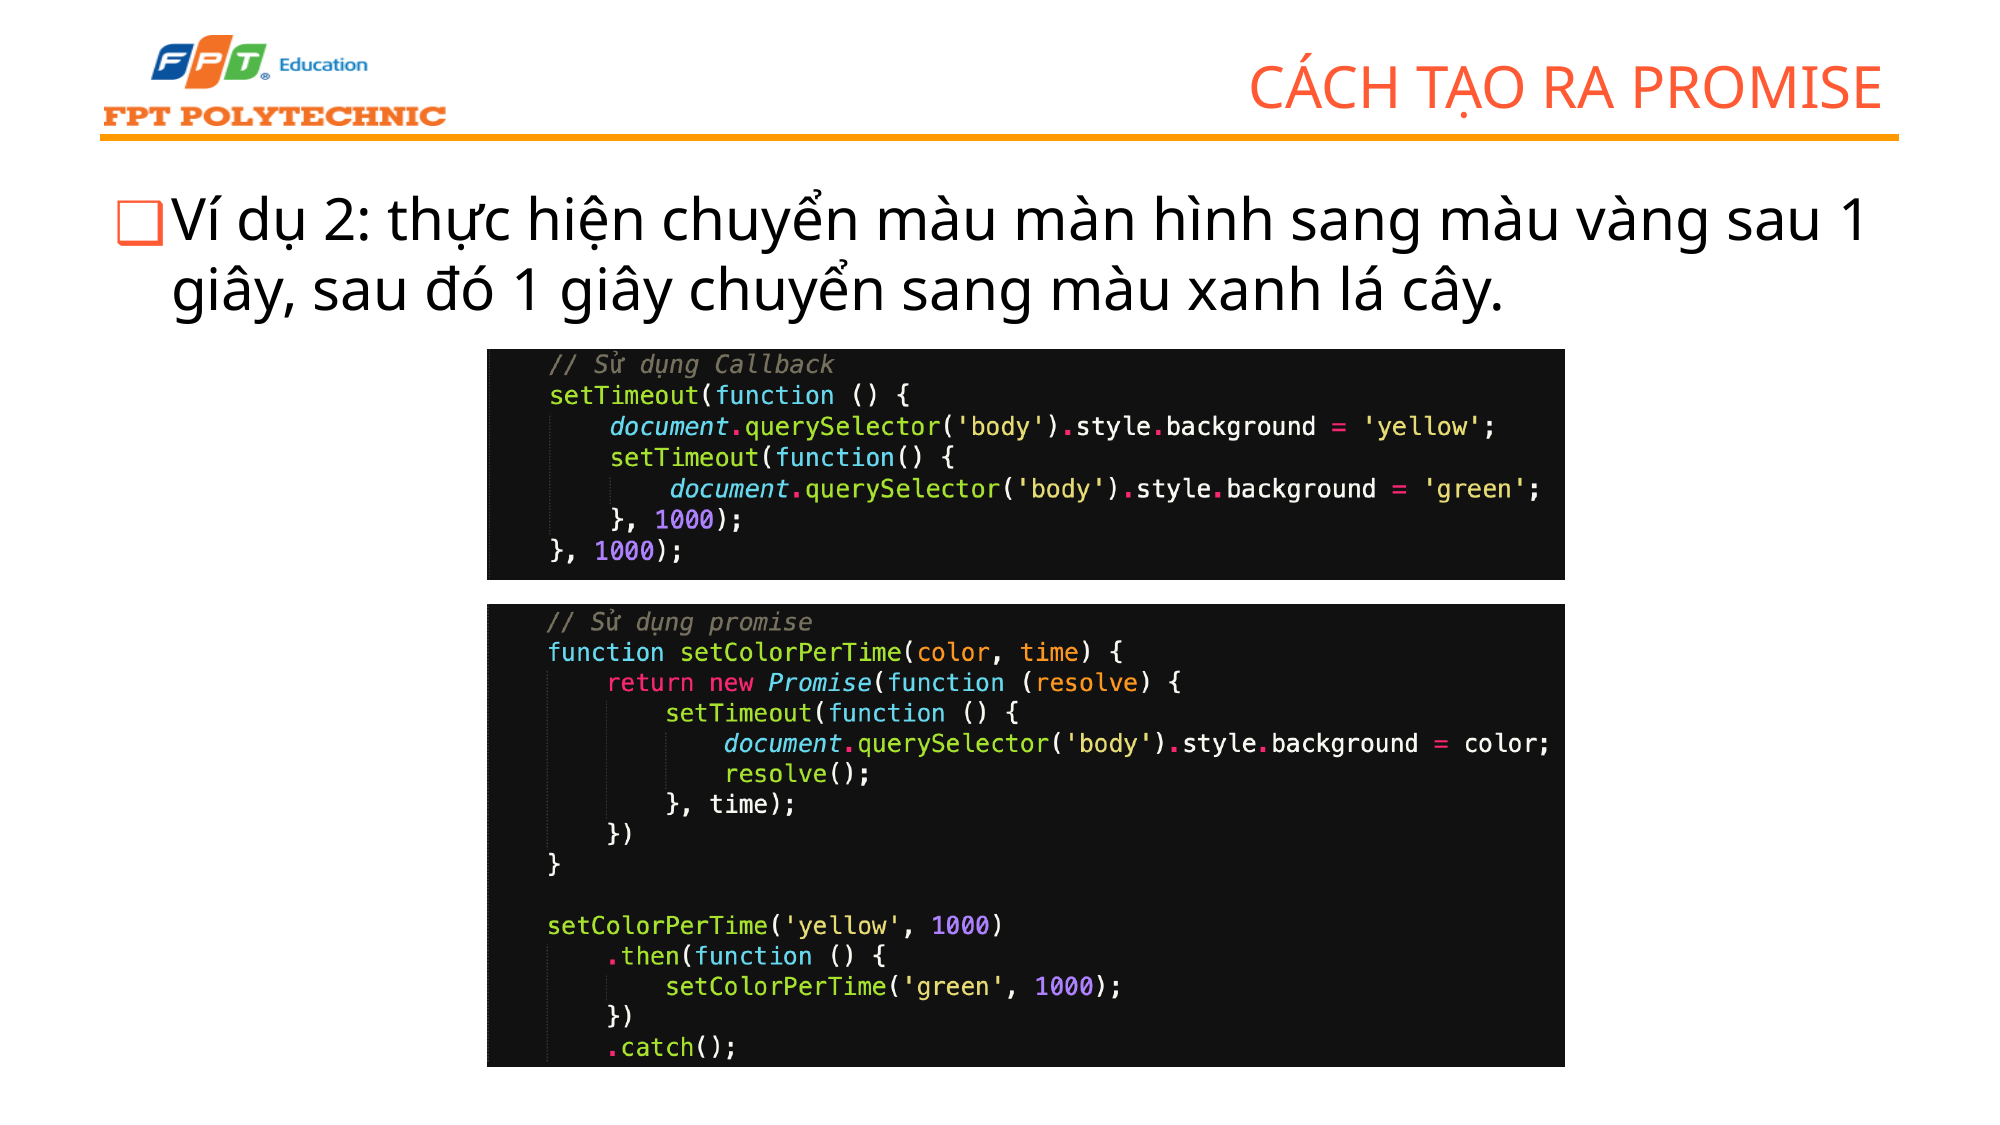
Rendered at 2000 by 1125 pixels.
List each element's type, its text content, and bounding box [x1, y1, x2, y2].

title Cách tạo ra Promise [449, 45, 1900, 125]
list Ví dụ 2: thực hiện chuyển màu màn hình sang màu vàng sau 1 giây, sau đó 1 giây chuyển sang màu xanh lá cây. [99, 174, 1900, 1038]
picture [486, 604, 1565, 1067]
picture [104, 35, 450, 126]
picture [486, 349, 1565, 580]
